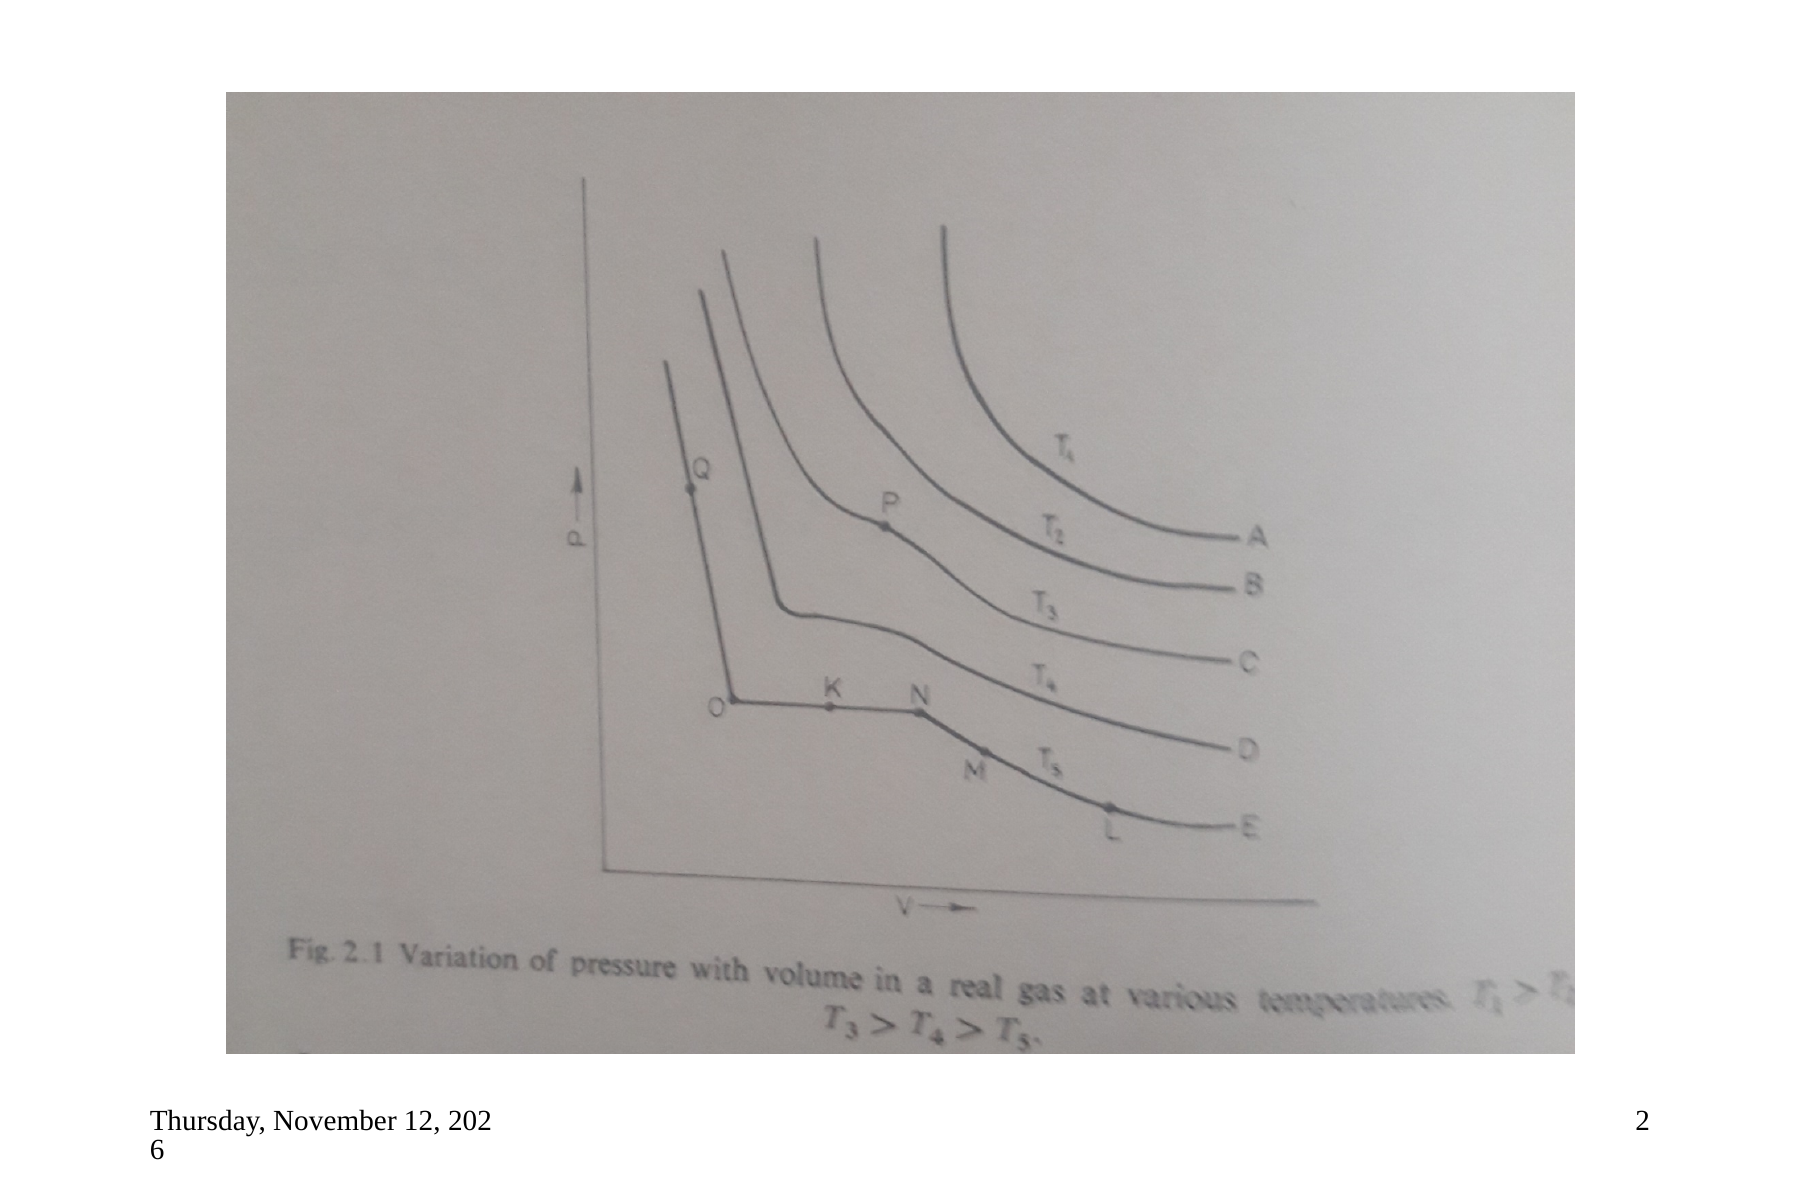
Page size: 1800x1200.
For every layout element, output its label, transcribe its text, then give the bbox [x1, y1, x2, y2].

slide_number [134, 1092, 412, 1174]
picture [227, 0, 1575, 1200]
slide_number 2 [1387, 1092, 1666, 1174]
